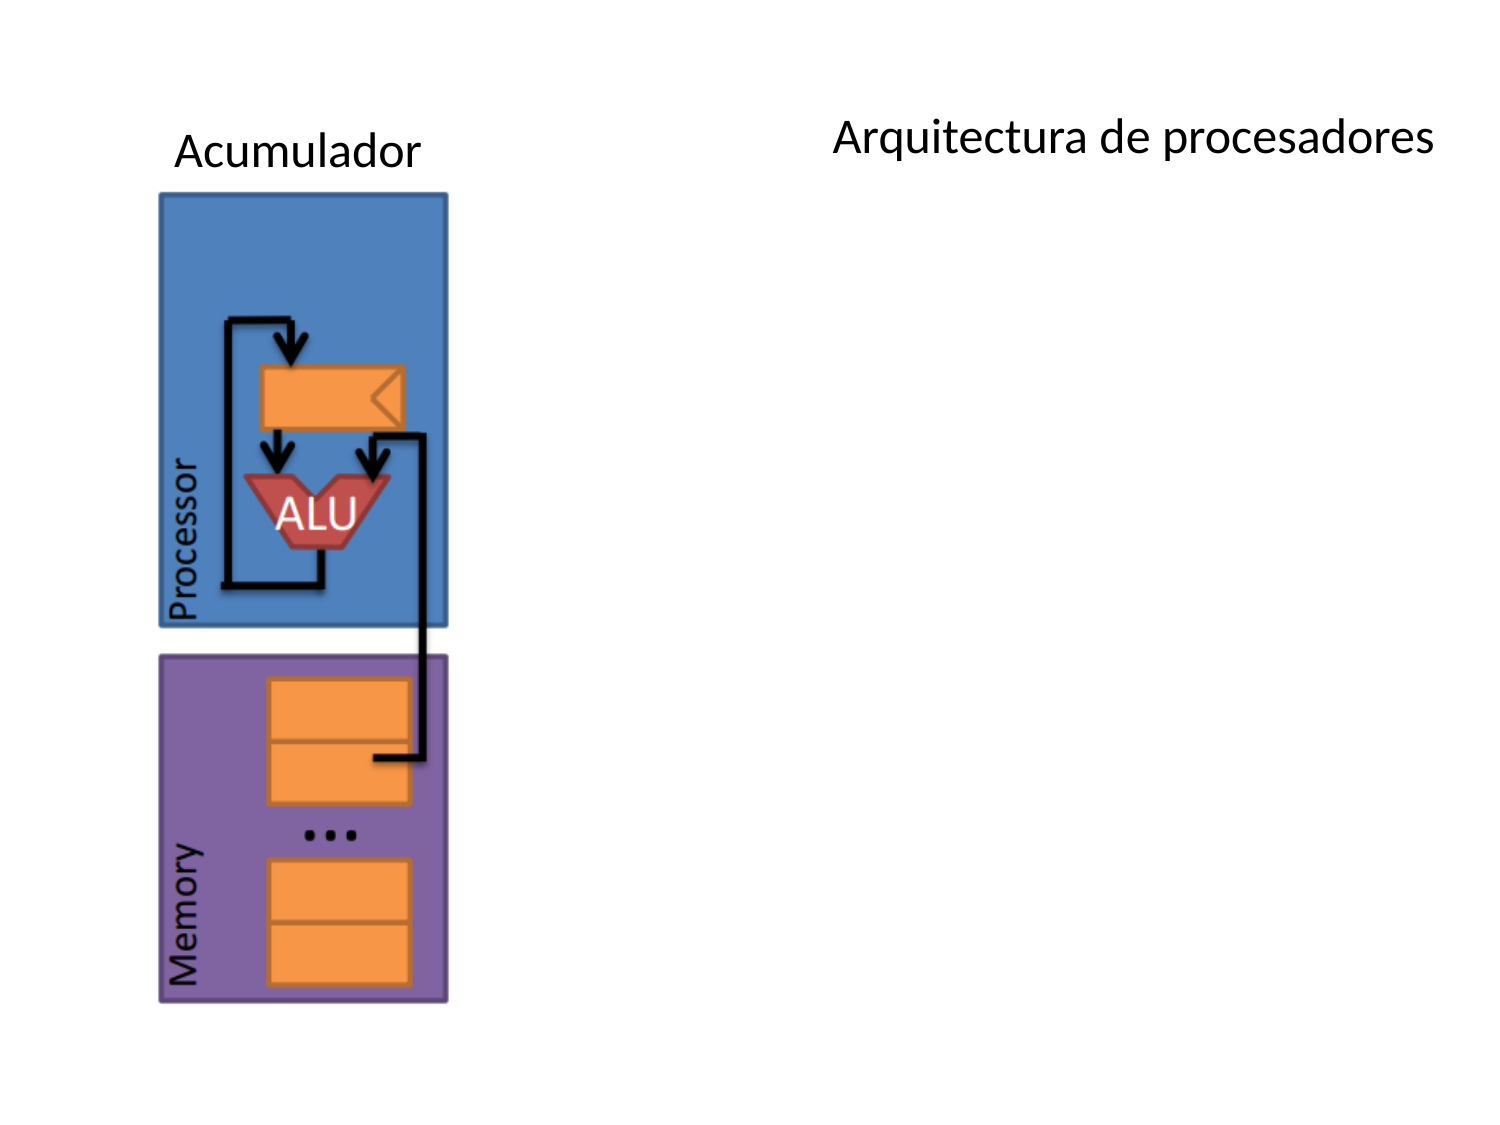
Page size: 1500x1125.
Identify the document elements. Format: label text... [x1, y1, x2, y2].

picture [135, 125, 471, 1026]
text_box Arquitectura de procesadores [99, 70, 1450, 258]
text_box Acumulador [159, 109, 502, 185]
